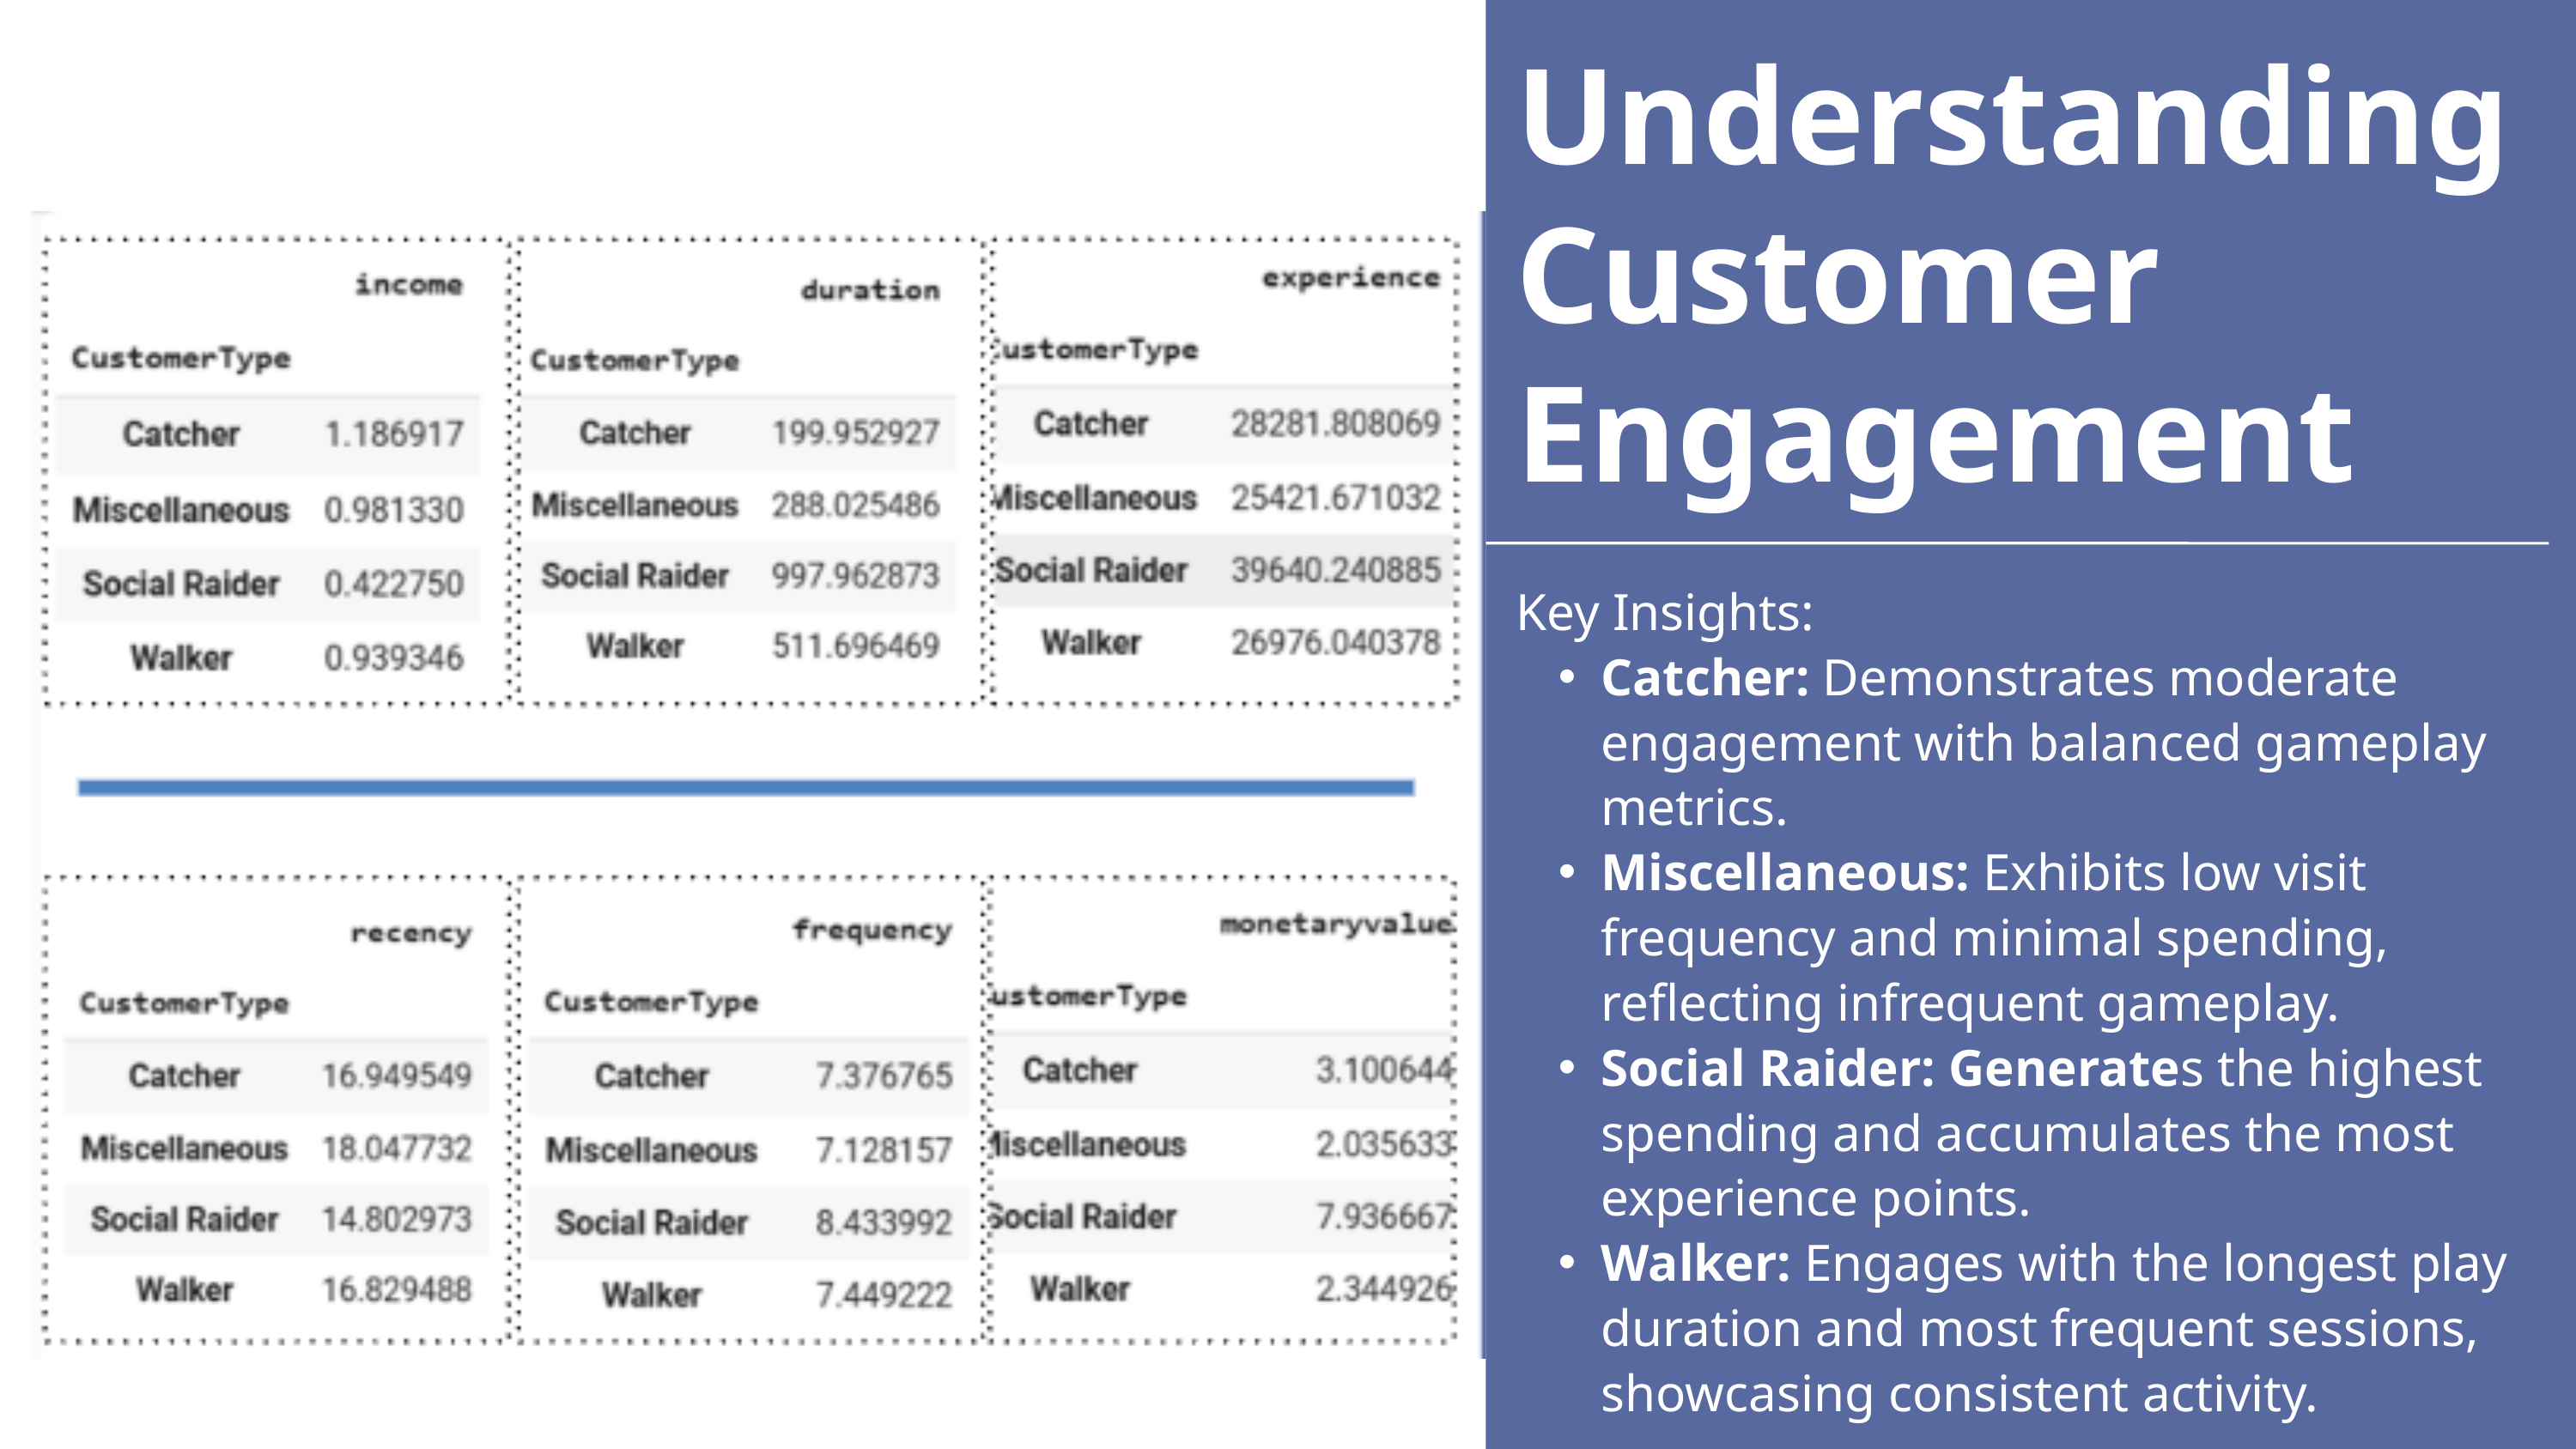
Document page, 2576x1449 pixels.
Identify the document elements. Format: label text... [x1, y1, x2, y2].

text_box Key Insights: Catcher: Demonstrates moderate engagement with balanced gameplay metrics. Miscellaneous: Exhibits low visit frequency and minimal spending, reflecting infrequent gameplay. Social Raider: Generates the highest spending and accumulates the most experience points. Walker: Engages with the longest play duration and most frequent sessions, showcasing consistent activity. [1516, 575, 2576, 1449]
text_box [0, 0, 1486, 1449]
text_box [30, 211, 1486, 1359]
text_box Understanding Customer Engagement [1516, 32, 2549, 668]
